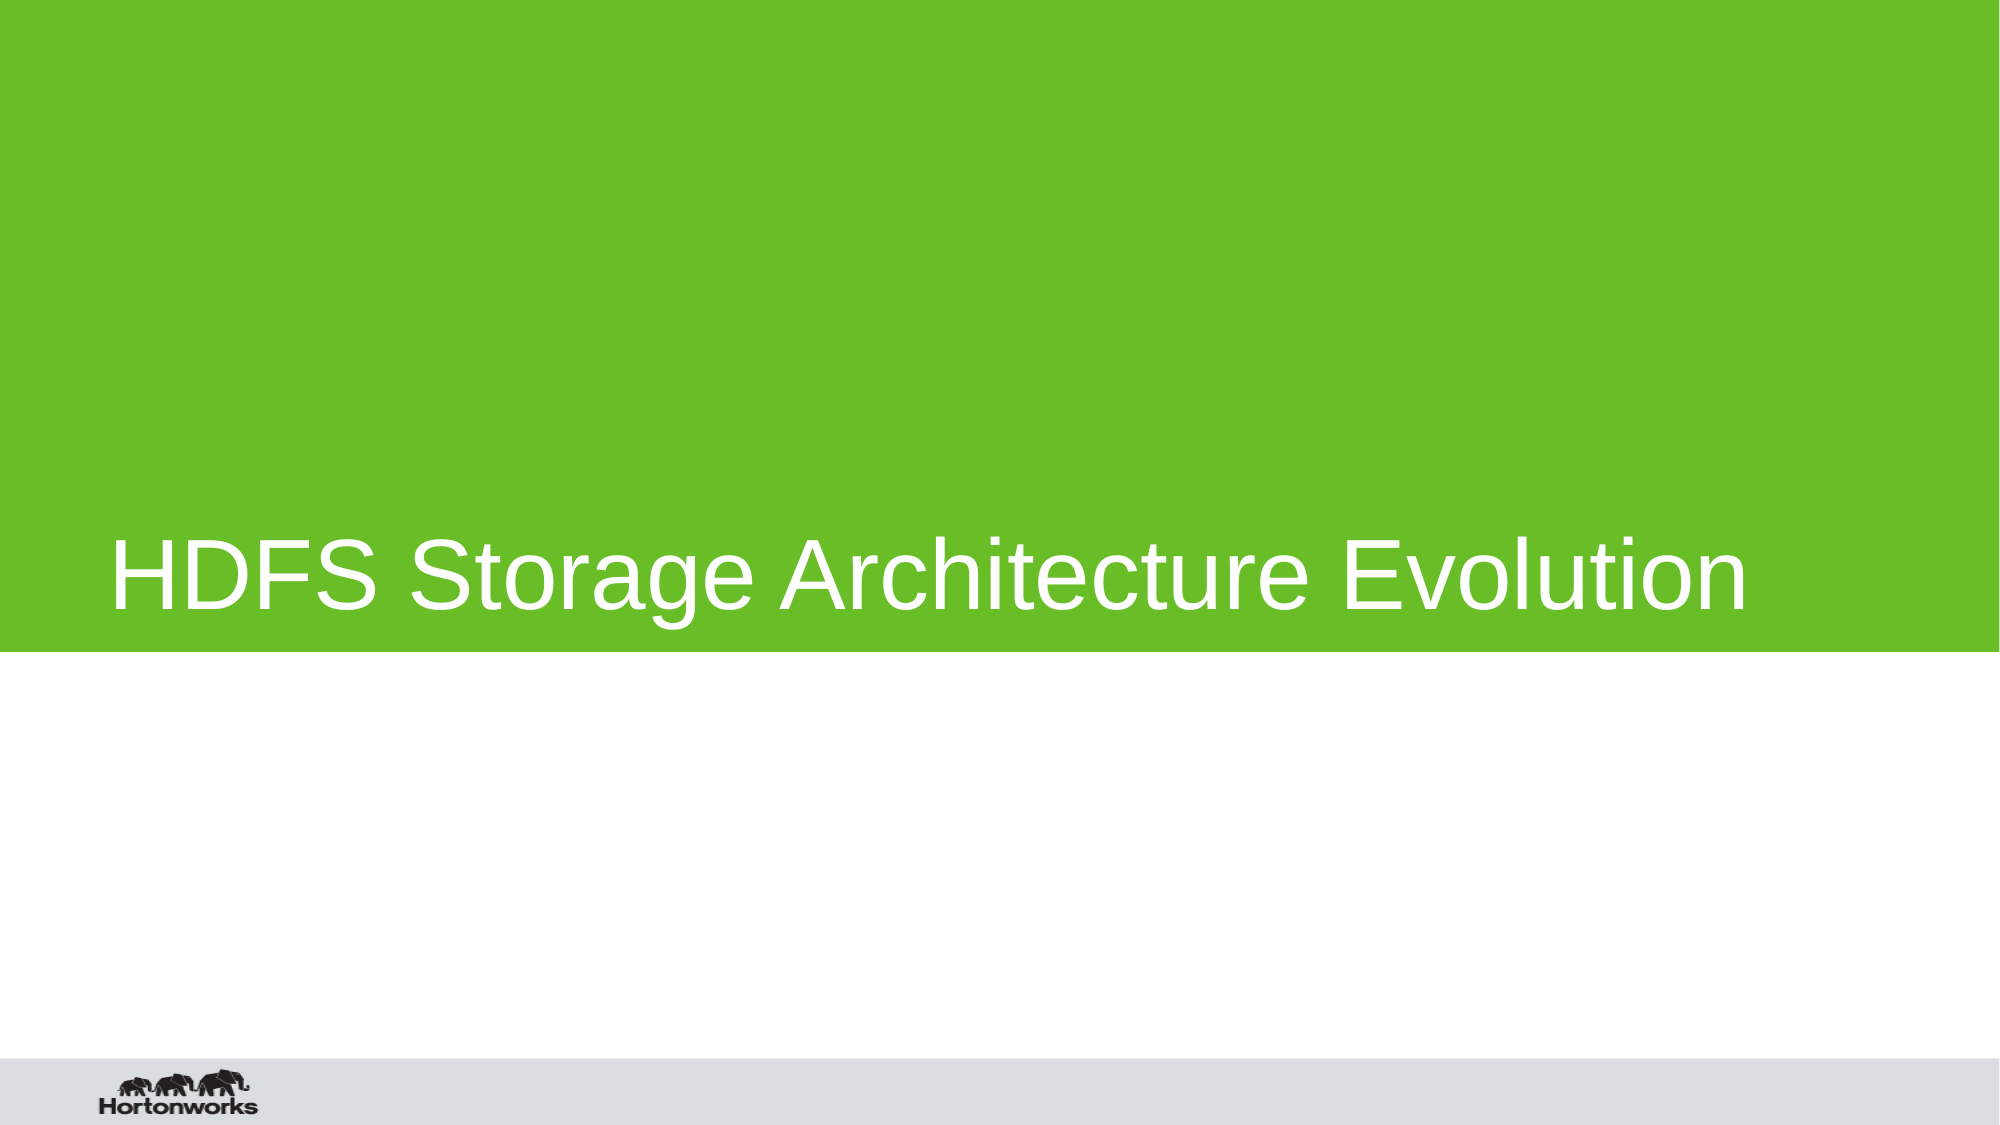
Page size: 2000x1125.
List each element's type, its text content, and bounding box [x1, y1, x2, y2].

title HDFS Storage Architecture Evolution [93, 281, 1900, 652]
picture [0, 652, 2000, 1125]
